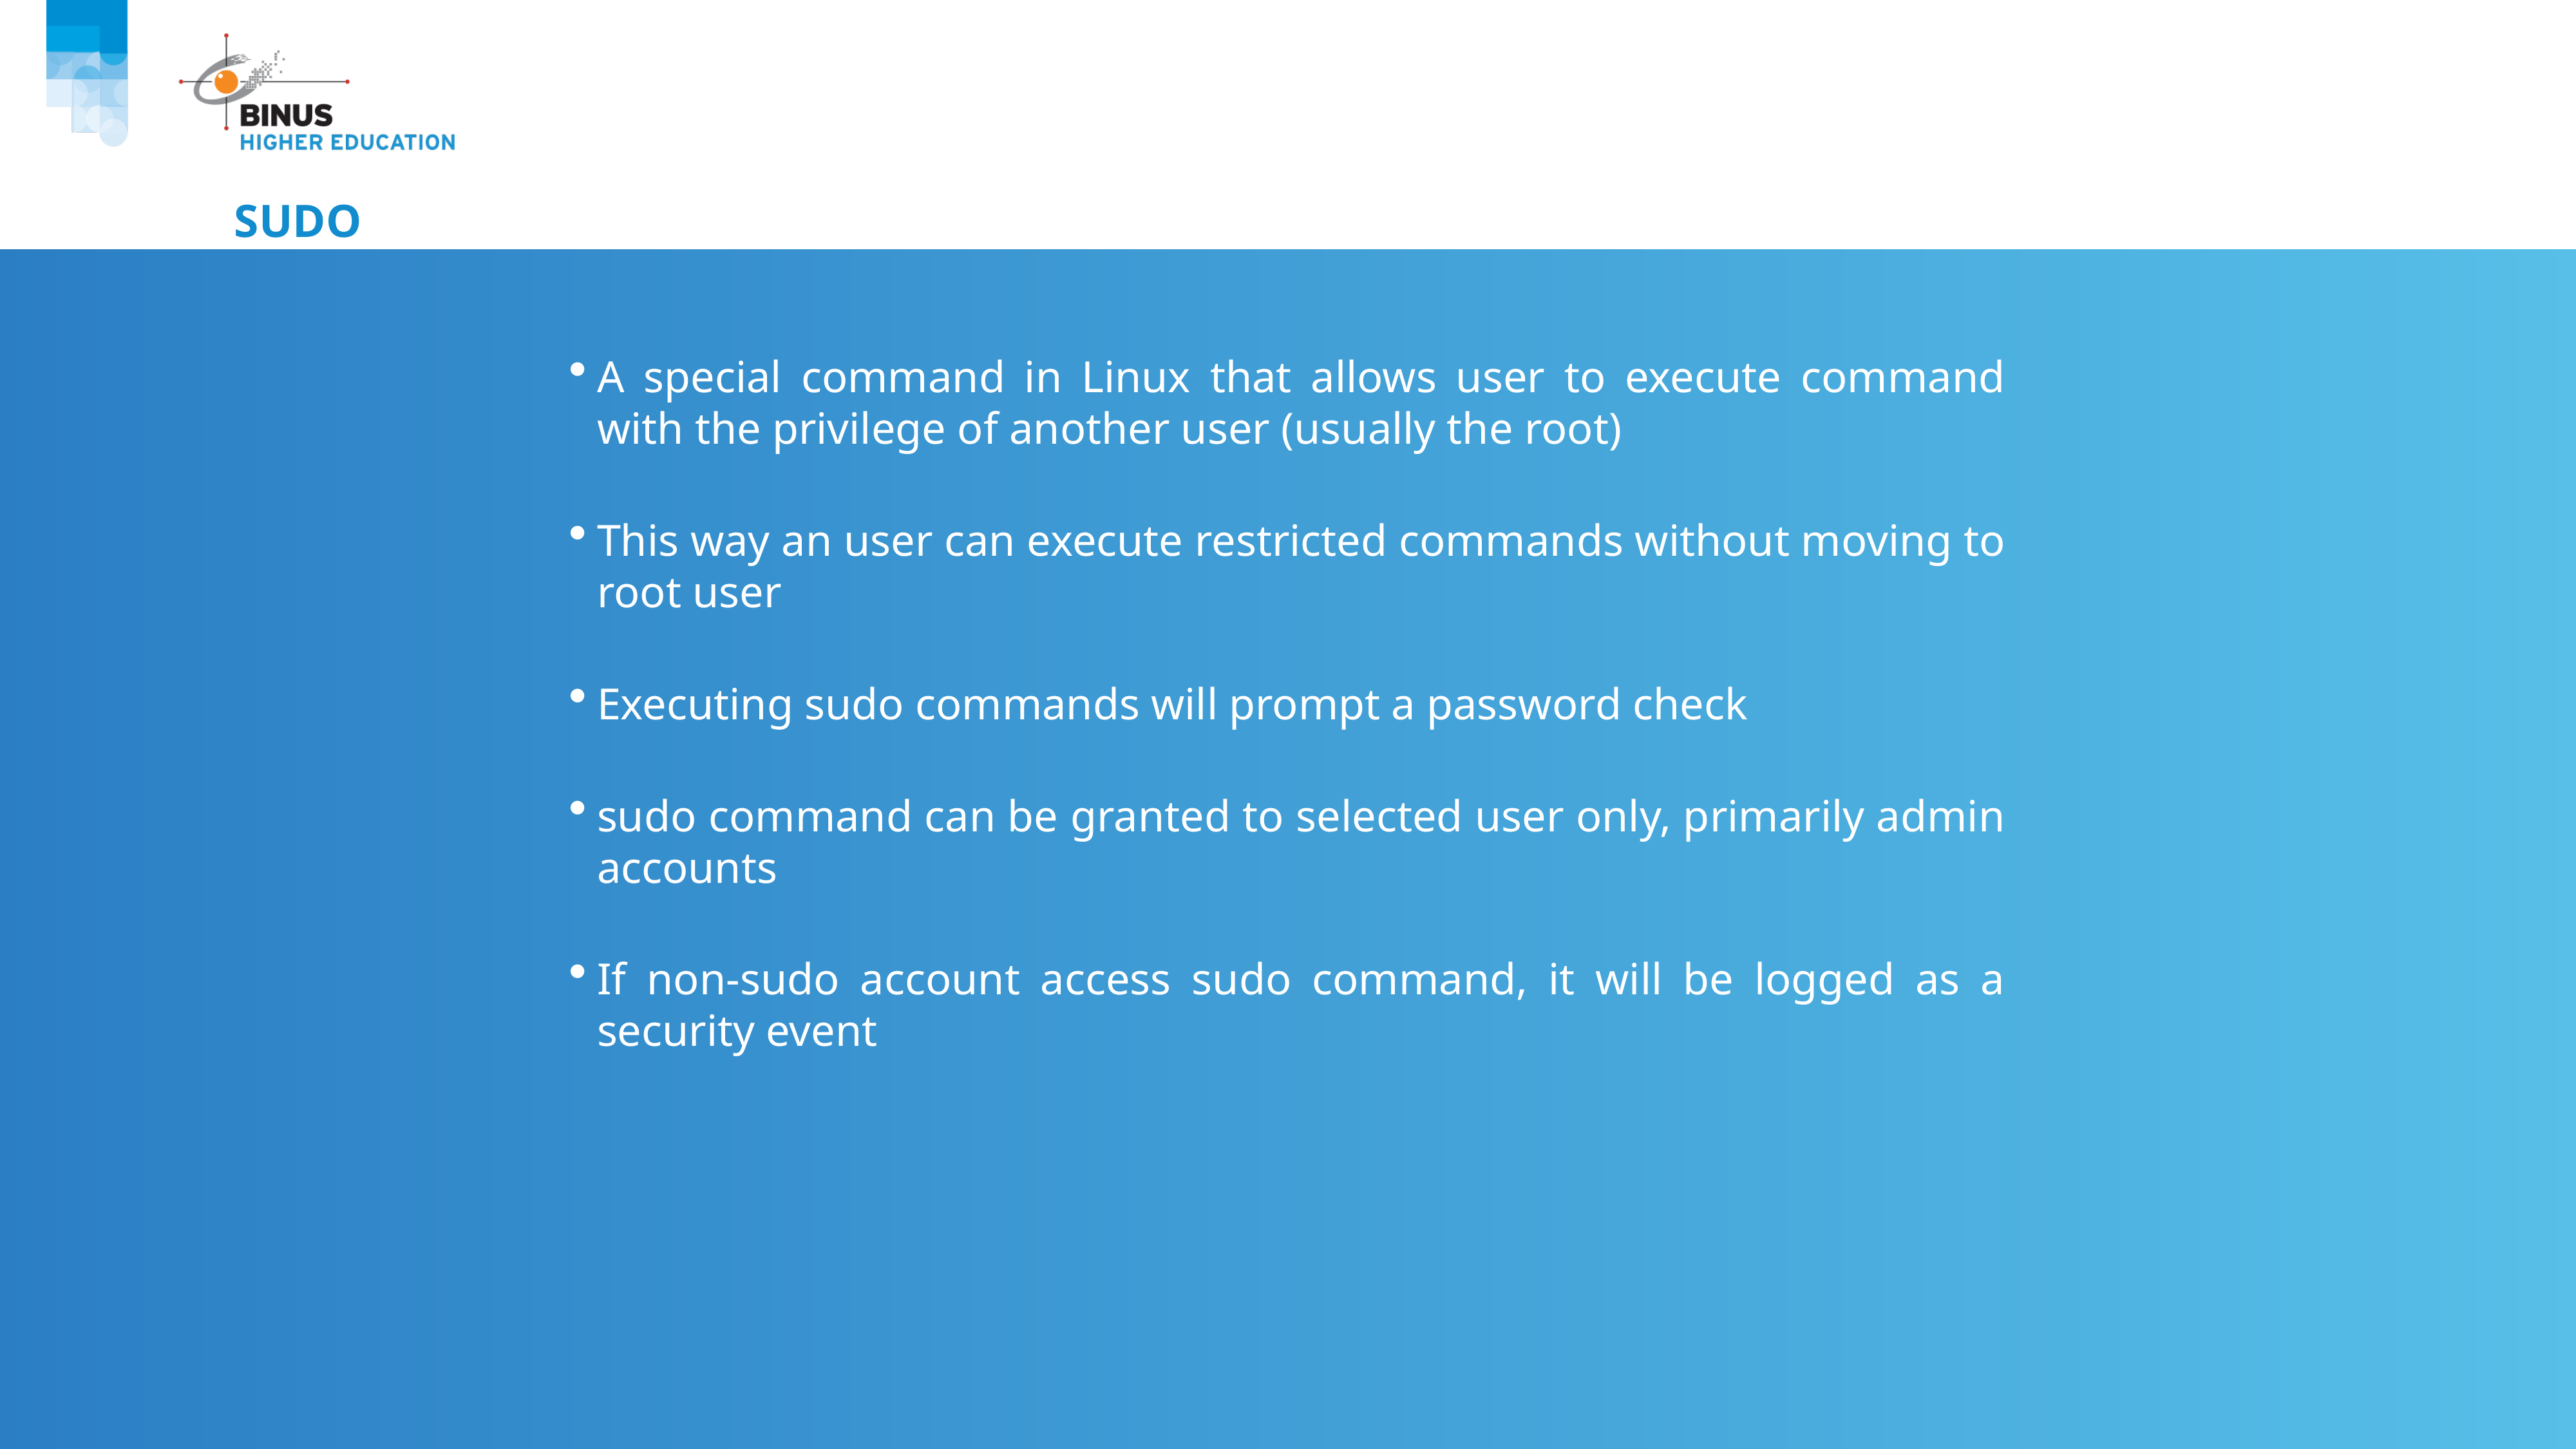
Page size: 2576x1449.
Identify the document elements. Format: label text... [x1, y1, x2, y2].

title sudo [228, 197, 1784, 252]
picture [46, 0, 455, 154]
list A special command in Linux that allows user to execute command with the privilege of another user (usually the root) This way an user can execute restricted commands without moving to root user Executing sudo commands will prompt a password check sudo command can be granted to selected user only, primarily admin accounts If non-sudo account access sudo command, it will be logged as a security event [563, 344, 2013, 823]
